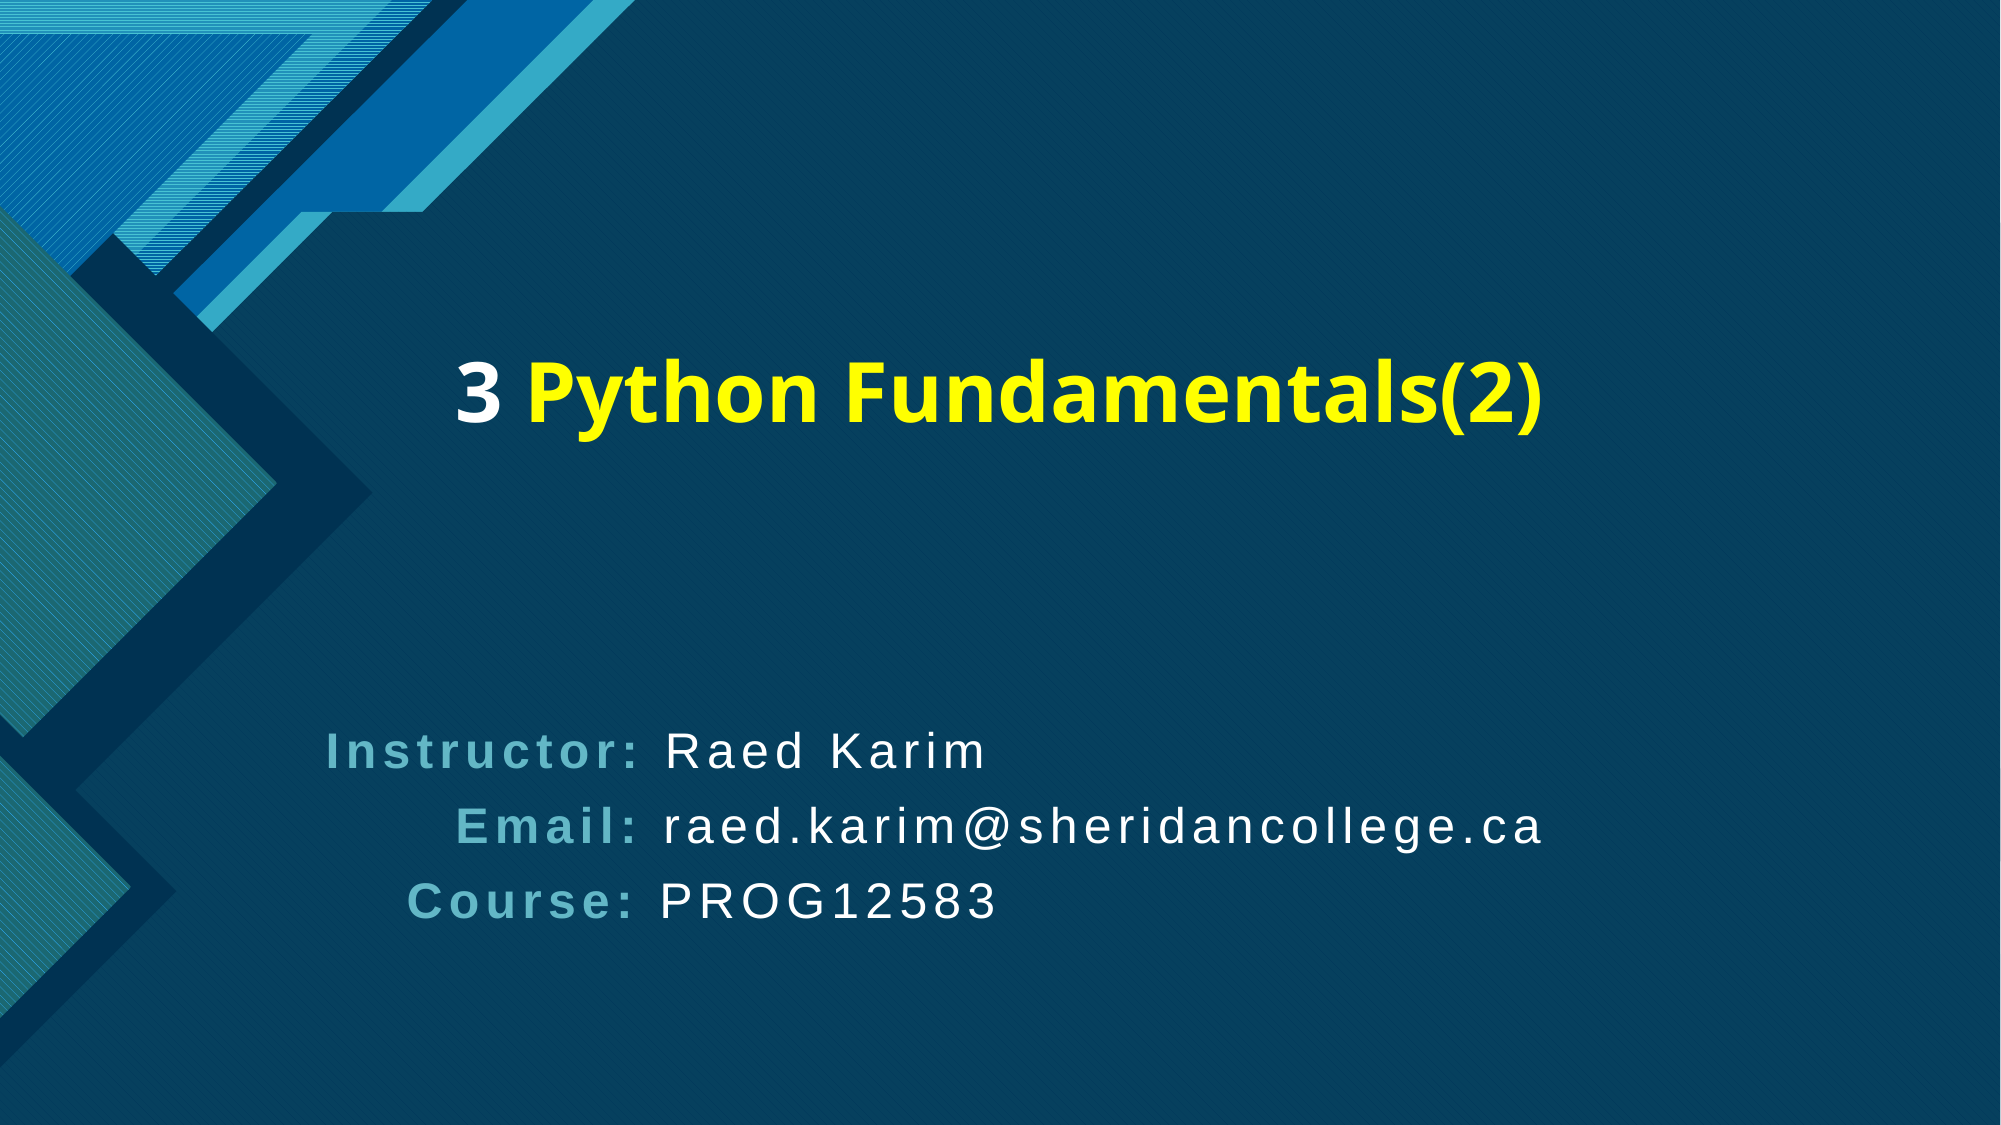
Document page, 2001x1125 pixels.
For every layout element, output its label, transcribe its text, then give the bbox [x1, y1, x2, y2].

title 3 Python Fundamentals(2) [249, 207, 1751, 584]
text_box Instructor: Raed Karim Email: raed.karim@sheridancollege.ca Course: PROG12583 [229, 717, 1732, 1071]
